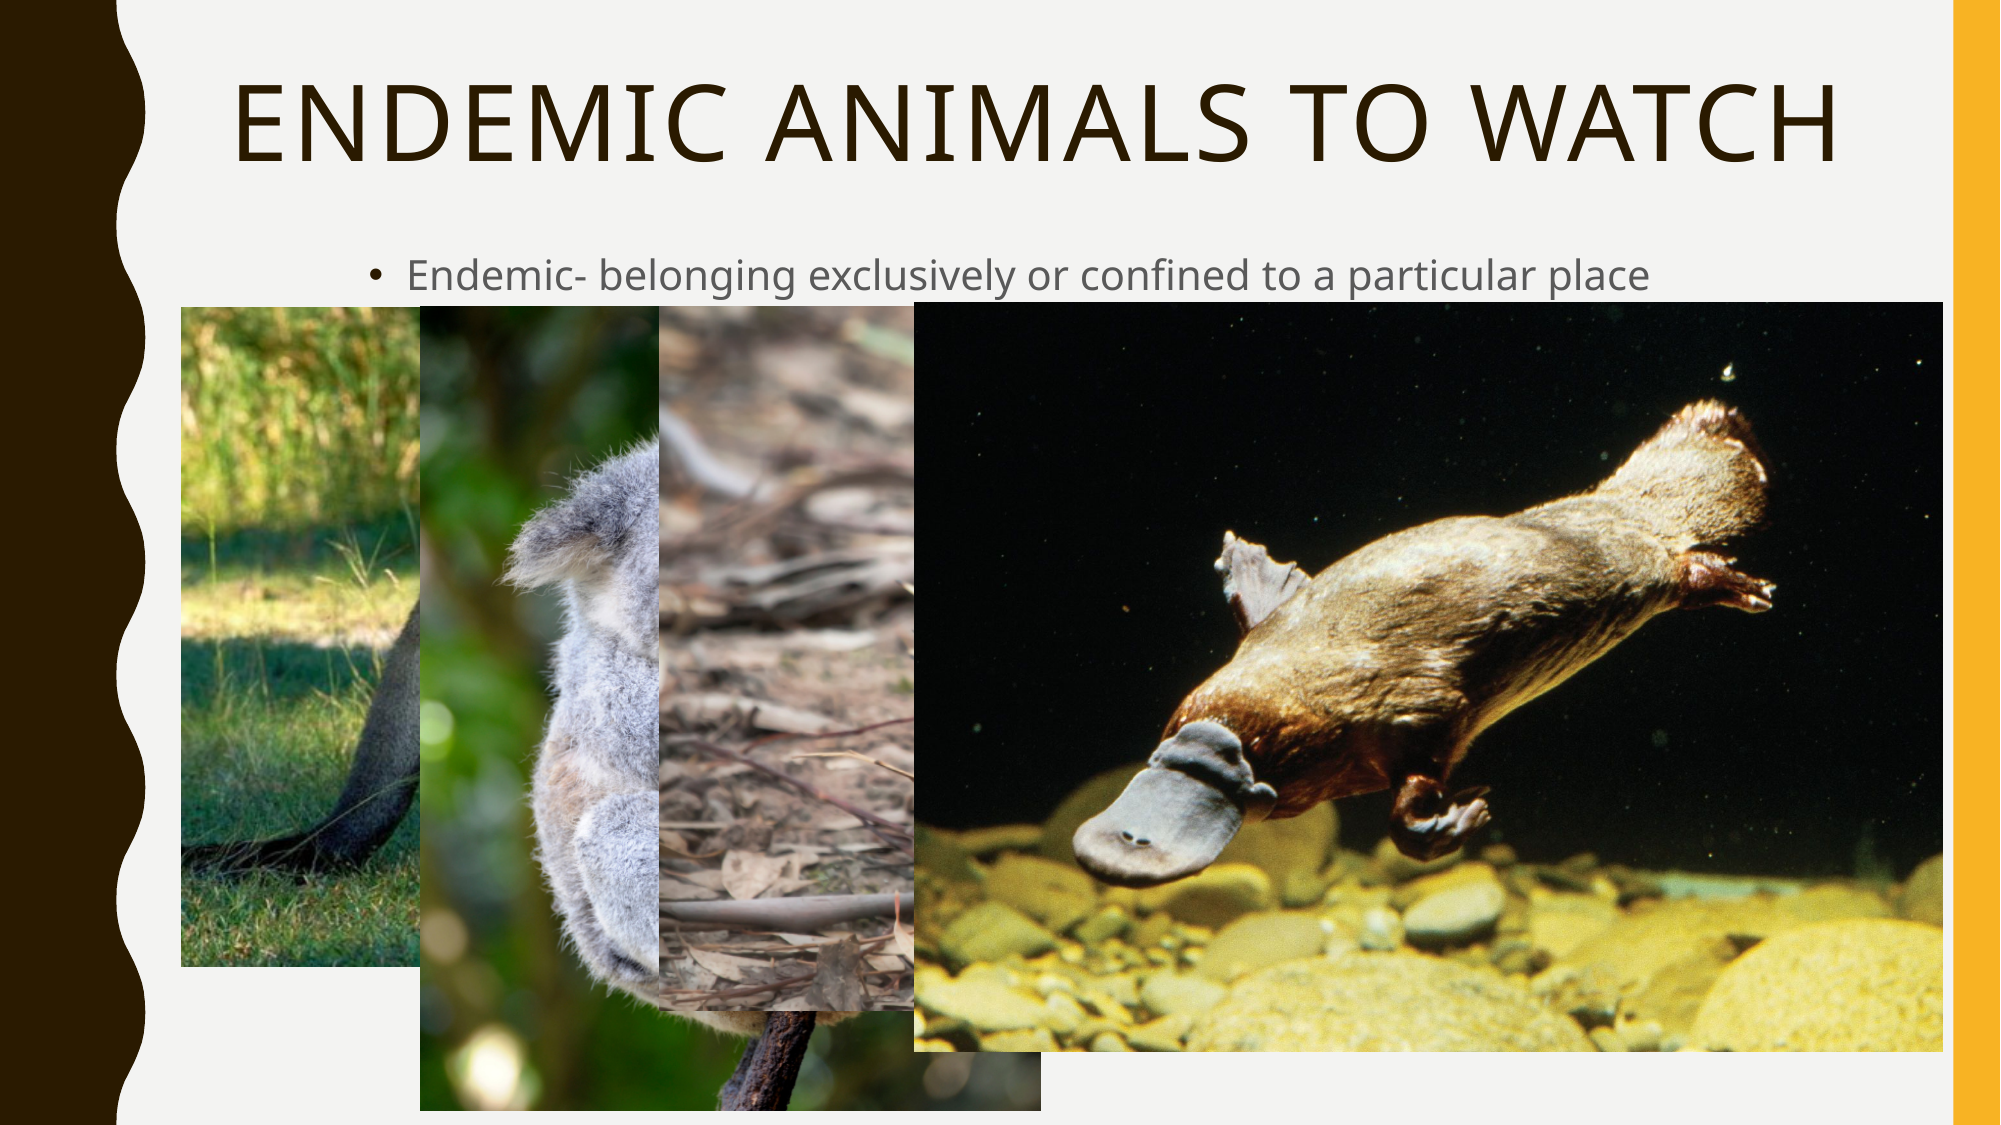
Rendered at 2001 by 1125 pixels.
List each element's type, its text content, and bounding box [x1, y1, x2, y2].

picture [181, 302, 1943, 1111]
list Endemic- belonging exclusively or confined to a particular place [205, 236, 1814, 307]
title Endemic Animals to watch [205, 62, 1875, 302]
